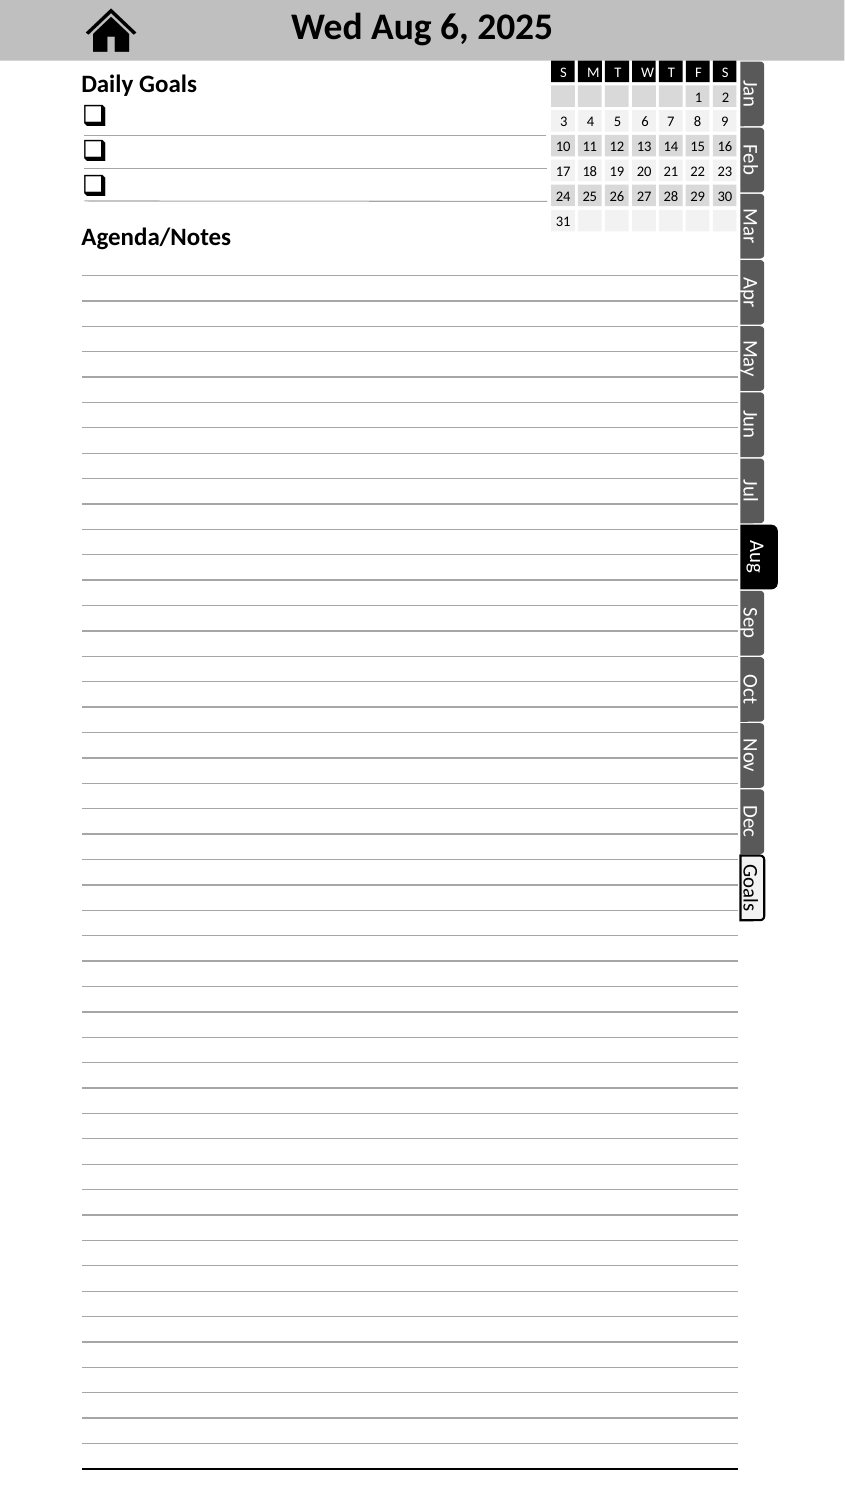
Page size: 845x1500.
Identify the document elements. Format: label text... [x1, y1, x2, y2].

list Wed Aug 6, 2025 [190, 0, 655, 61]
picture [82, 1, 140, 59]
